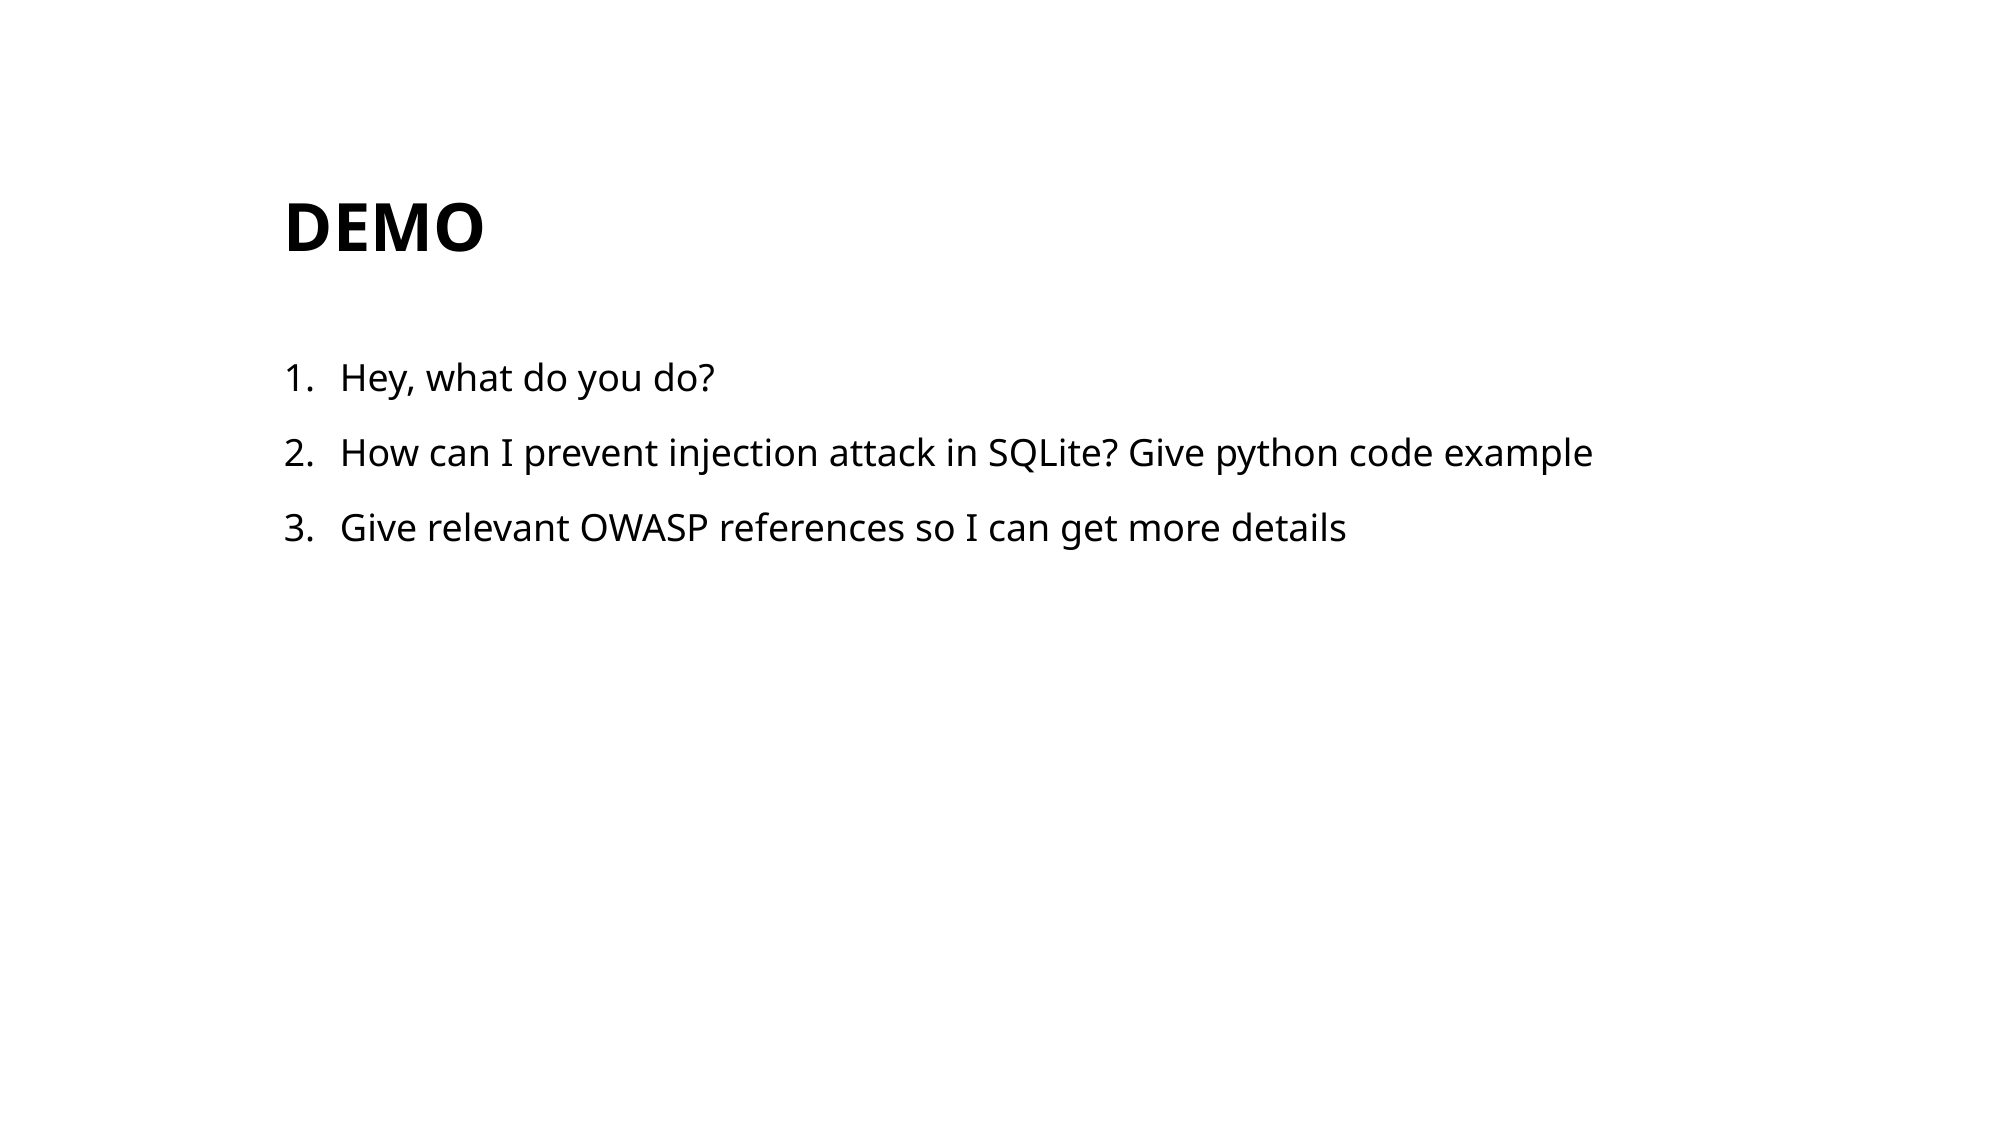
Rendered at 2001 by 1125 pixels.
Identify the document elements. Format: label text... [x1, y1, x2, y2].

title DEMO [268, 112, 1732, 337]
list Hey, what do you do? How can I prevent injection attack in SQLite? Give python code example Give relevant OWASP references so I can get more details [268, 337, 1732, 1017]
